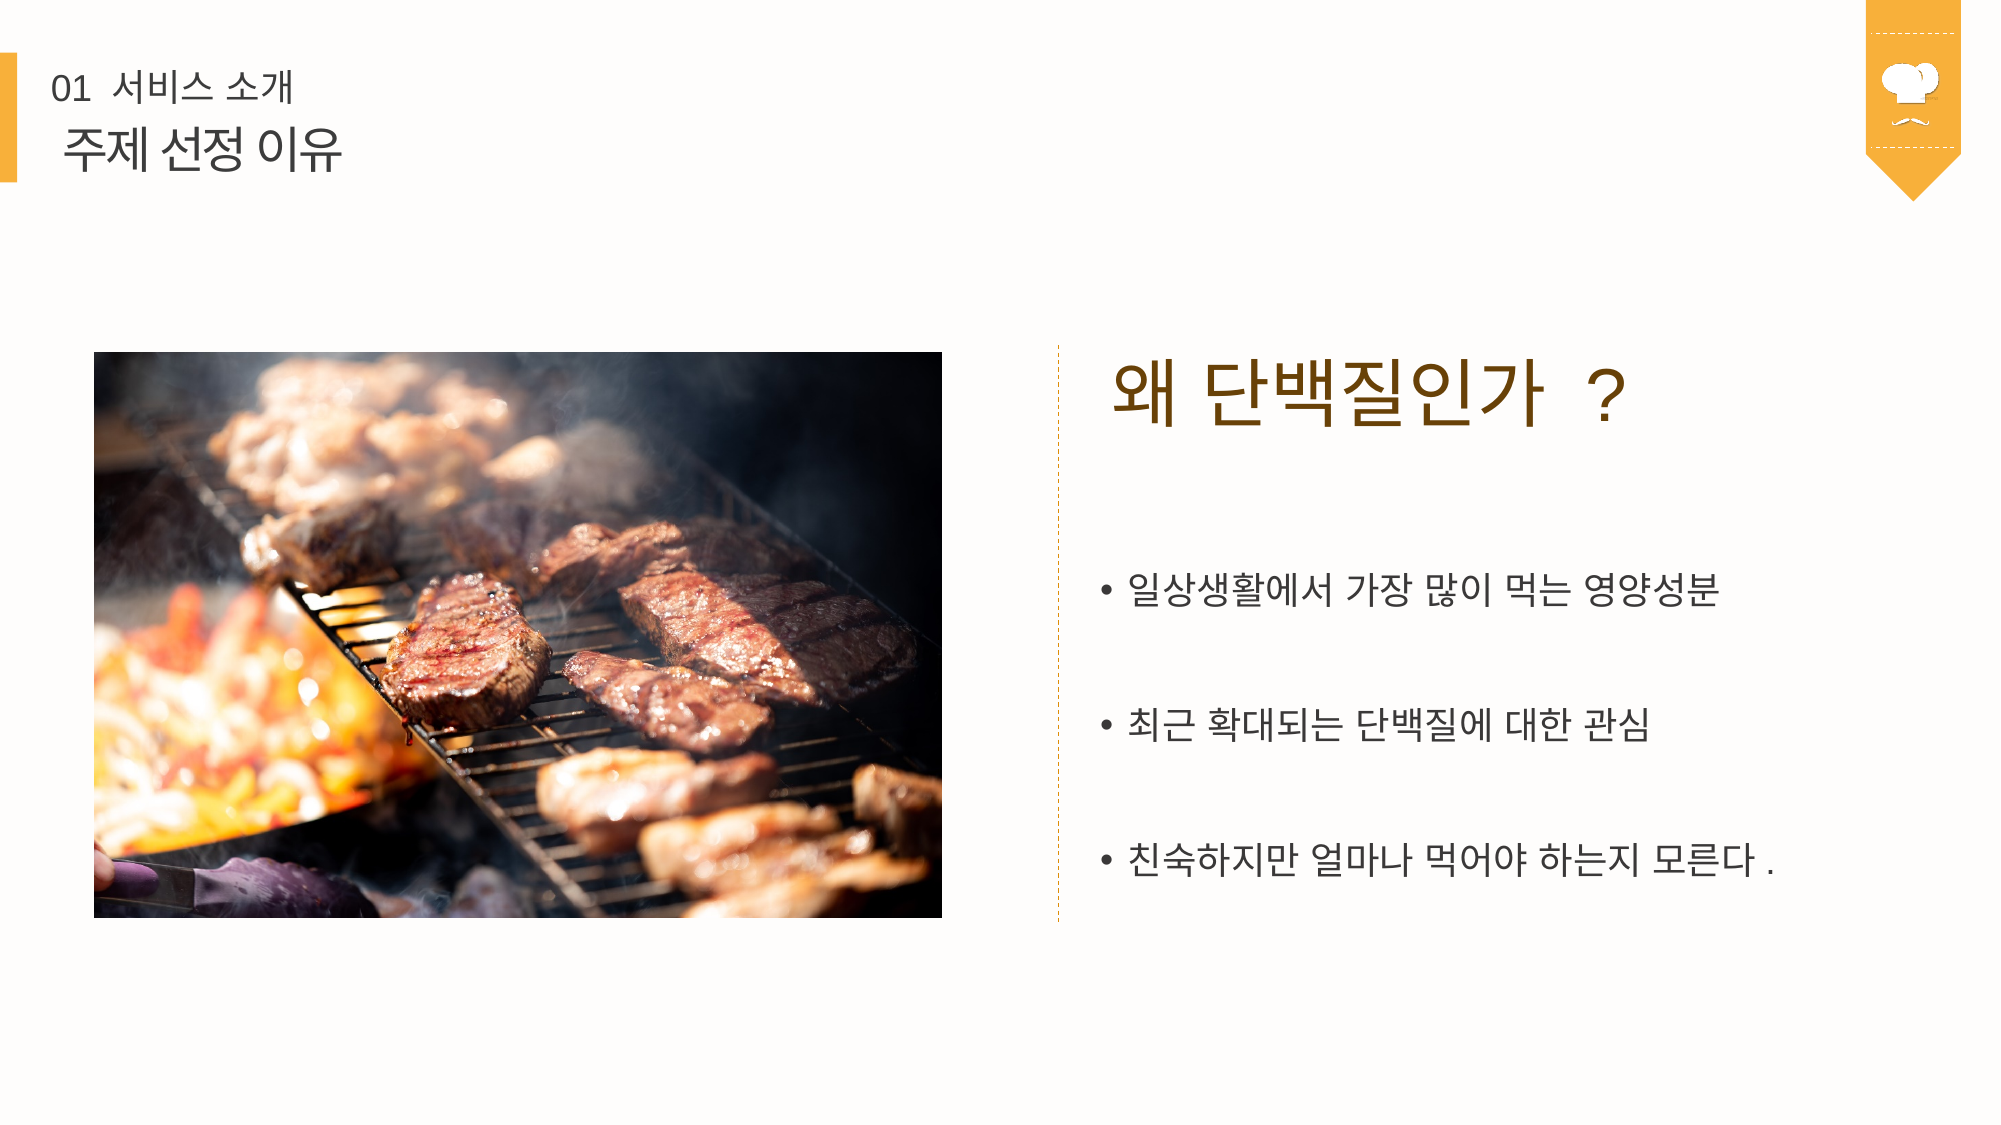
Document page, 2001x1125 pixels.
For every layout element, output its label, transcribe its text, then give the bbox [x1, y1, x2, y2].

text_box 왜 단백질인가 ? [1096, 339, 1643, 445]
picture [94, 352, 942, 918]
text_box 일상생활에서 가장 많이 먹는 영양성분 최근 확대되는 단백질에 대한 관심 친숙하지만 얼마나 먹어야 하는지 모른다. [1085, 469, 1908, 890]
text_box 01 서비스 소개 [36, 56, 310, 117]
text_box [1865, 0, 1961, 202]
text_box [0, 52, 18, 183]
text_box 주제 선정 이유 [47, 110, 360, 186]
